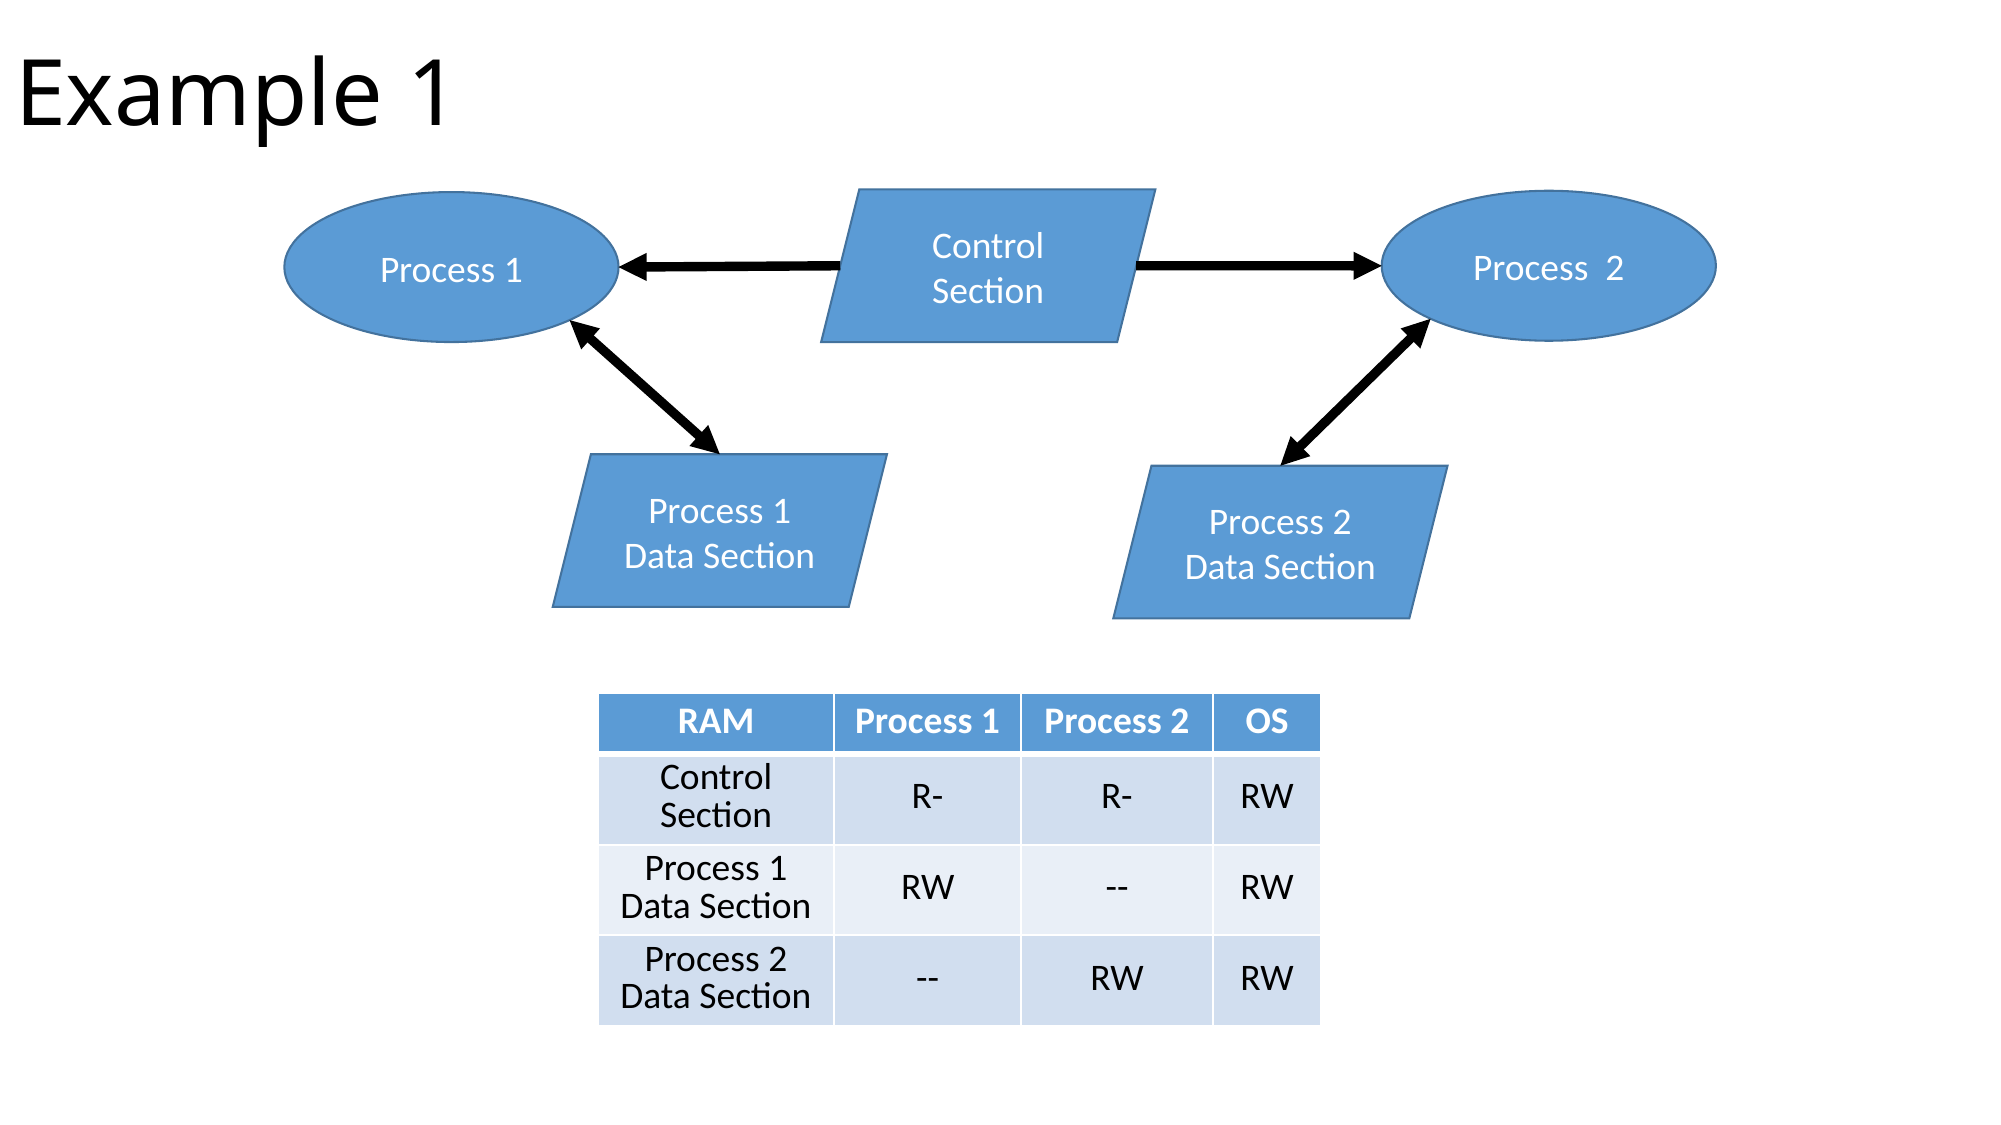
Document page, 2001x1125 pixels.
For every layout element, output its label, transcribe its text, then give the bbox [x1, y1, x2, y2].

table_cell Process 2 Data Section [599, 936, 833, 1025]
table_cell Control Section [599, 757, 833, 844]
table_cell RW [1214, 757, 1320, 844]
table_cell RW [1214, 846, 1320, 934]
text_box Process 1 Data Section [551, 453, 889, 608]
table_header RAM [599, 694, 833, 751]
table_header Process 1 [835, 694, 1020, 751]
table_header Process 2 [1022, 694, 1212, 751]
table_header OS [1214, 694, 1320, 751]
table_cell RW [1022, 936, 1212, 1025]
table_cell RW [1214, 936, 1320, 1025]
title Example 1 [0, 1, 1725, 190]
table_cell R- [835, 757, 1020, 844]
table_cell -- [1022, 846, 1212, 934]
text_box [569, 320, 720, 455]
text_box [1280, 318, 1431, 466]
table_cell RW [835, 846, 1020, 934]
table_cell R- [1022, 757, 1212, 844]
text_box Control Section [819, 188, 1157, 344]
table_cell Process 1 Data Section [599, 846, 833, 934]
text_box Process 2 [1380, 189, 1717, 342]
text_box Process 2 Data Section [1111, 464, 1449, 620]
table_cell -- [835, 936, 1020, 1025]
text_box Process 1 [283, 191, 620, 344]
